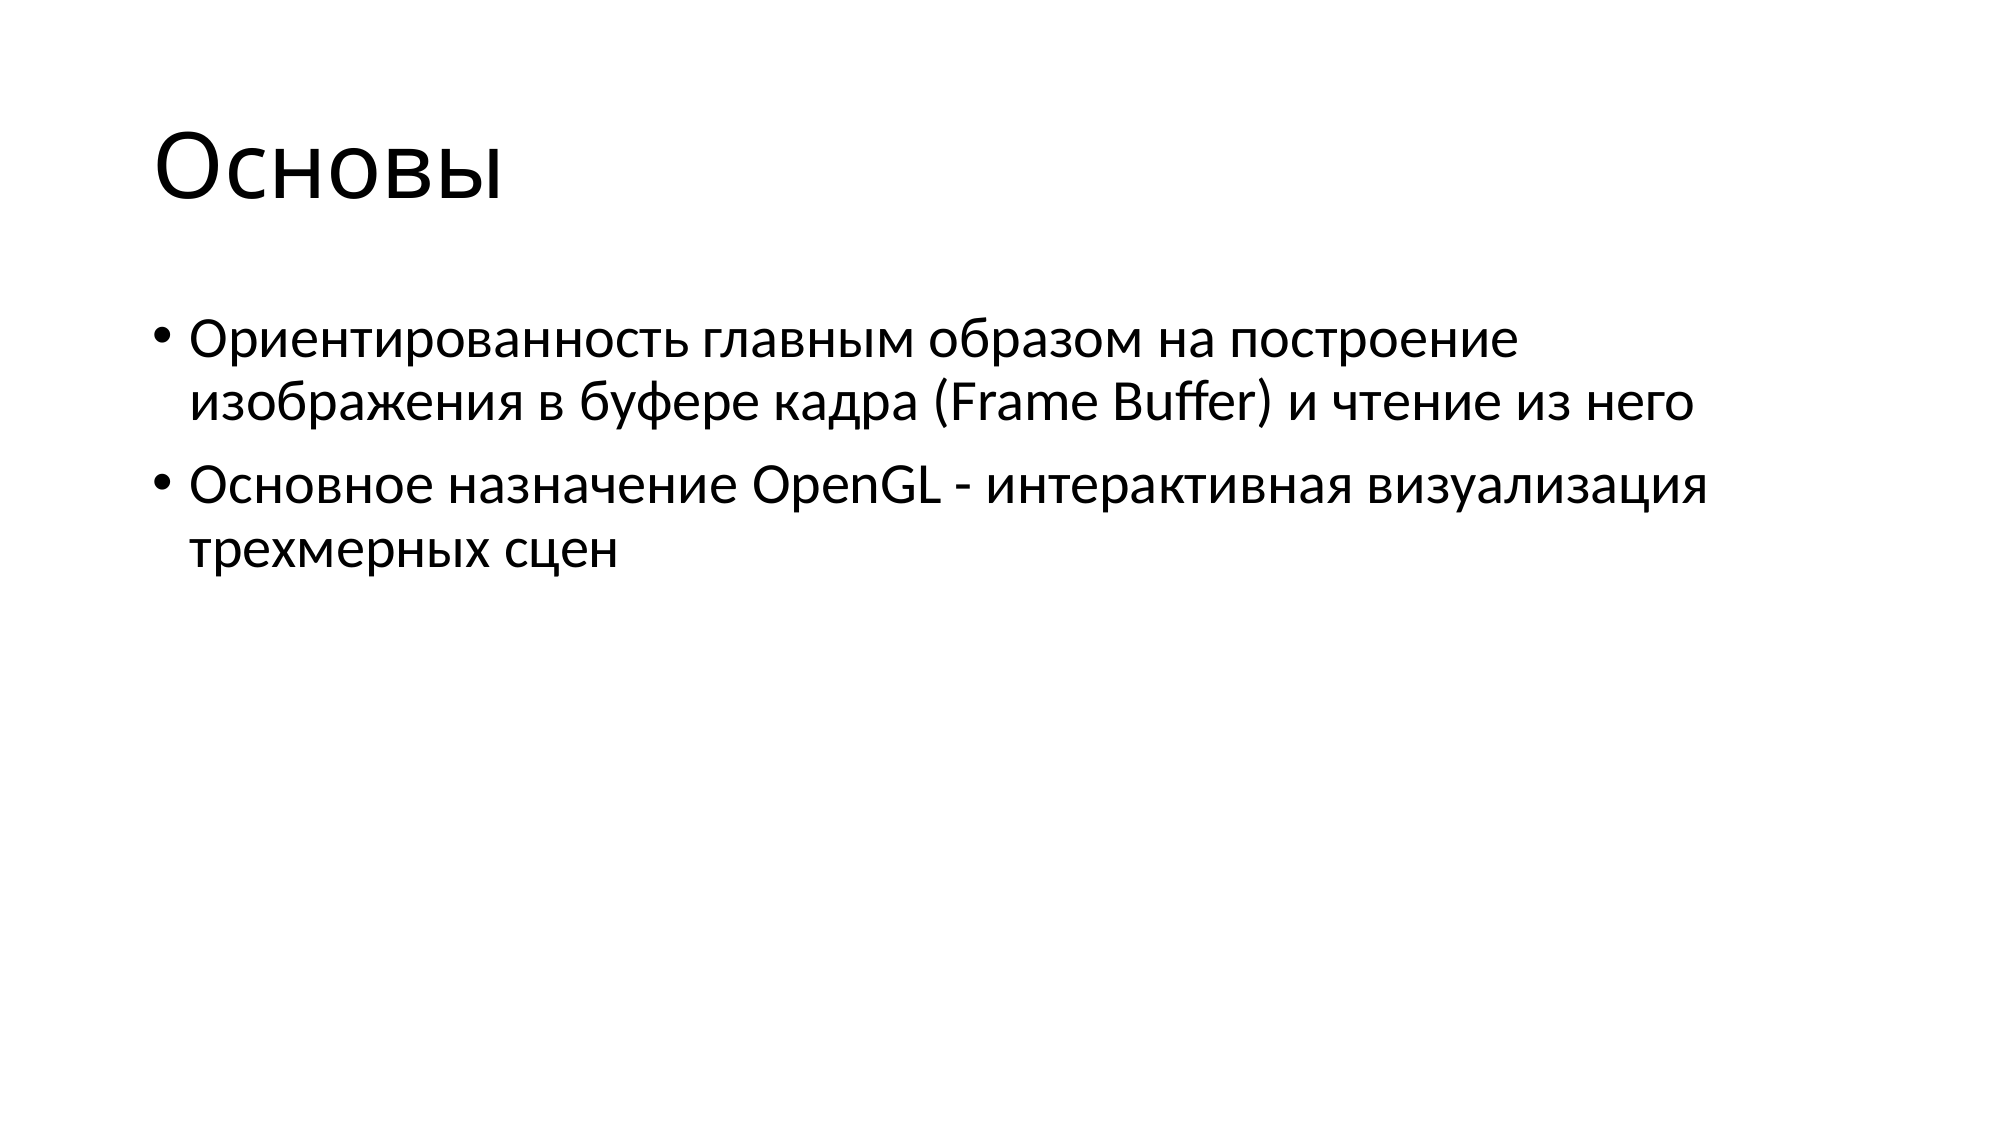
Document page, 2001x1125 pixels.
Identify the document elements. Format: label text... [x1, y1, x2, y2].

title Основы [137, 59, 1863, 278]
list Ориентированность главным образом на построение изображения в буфере кадра (Frame Buffer) и чтение из него Основное назначение OpenGL - интерактивная визуализация трехмерных сцен [137, 299, 1863, 1014]
